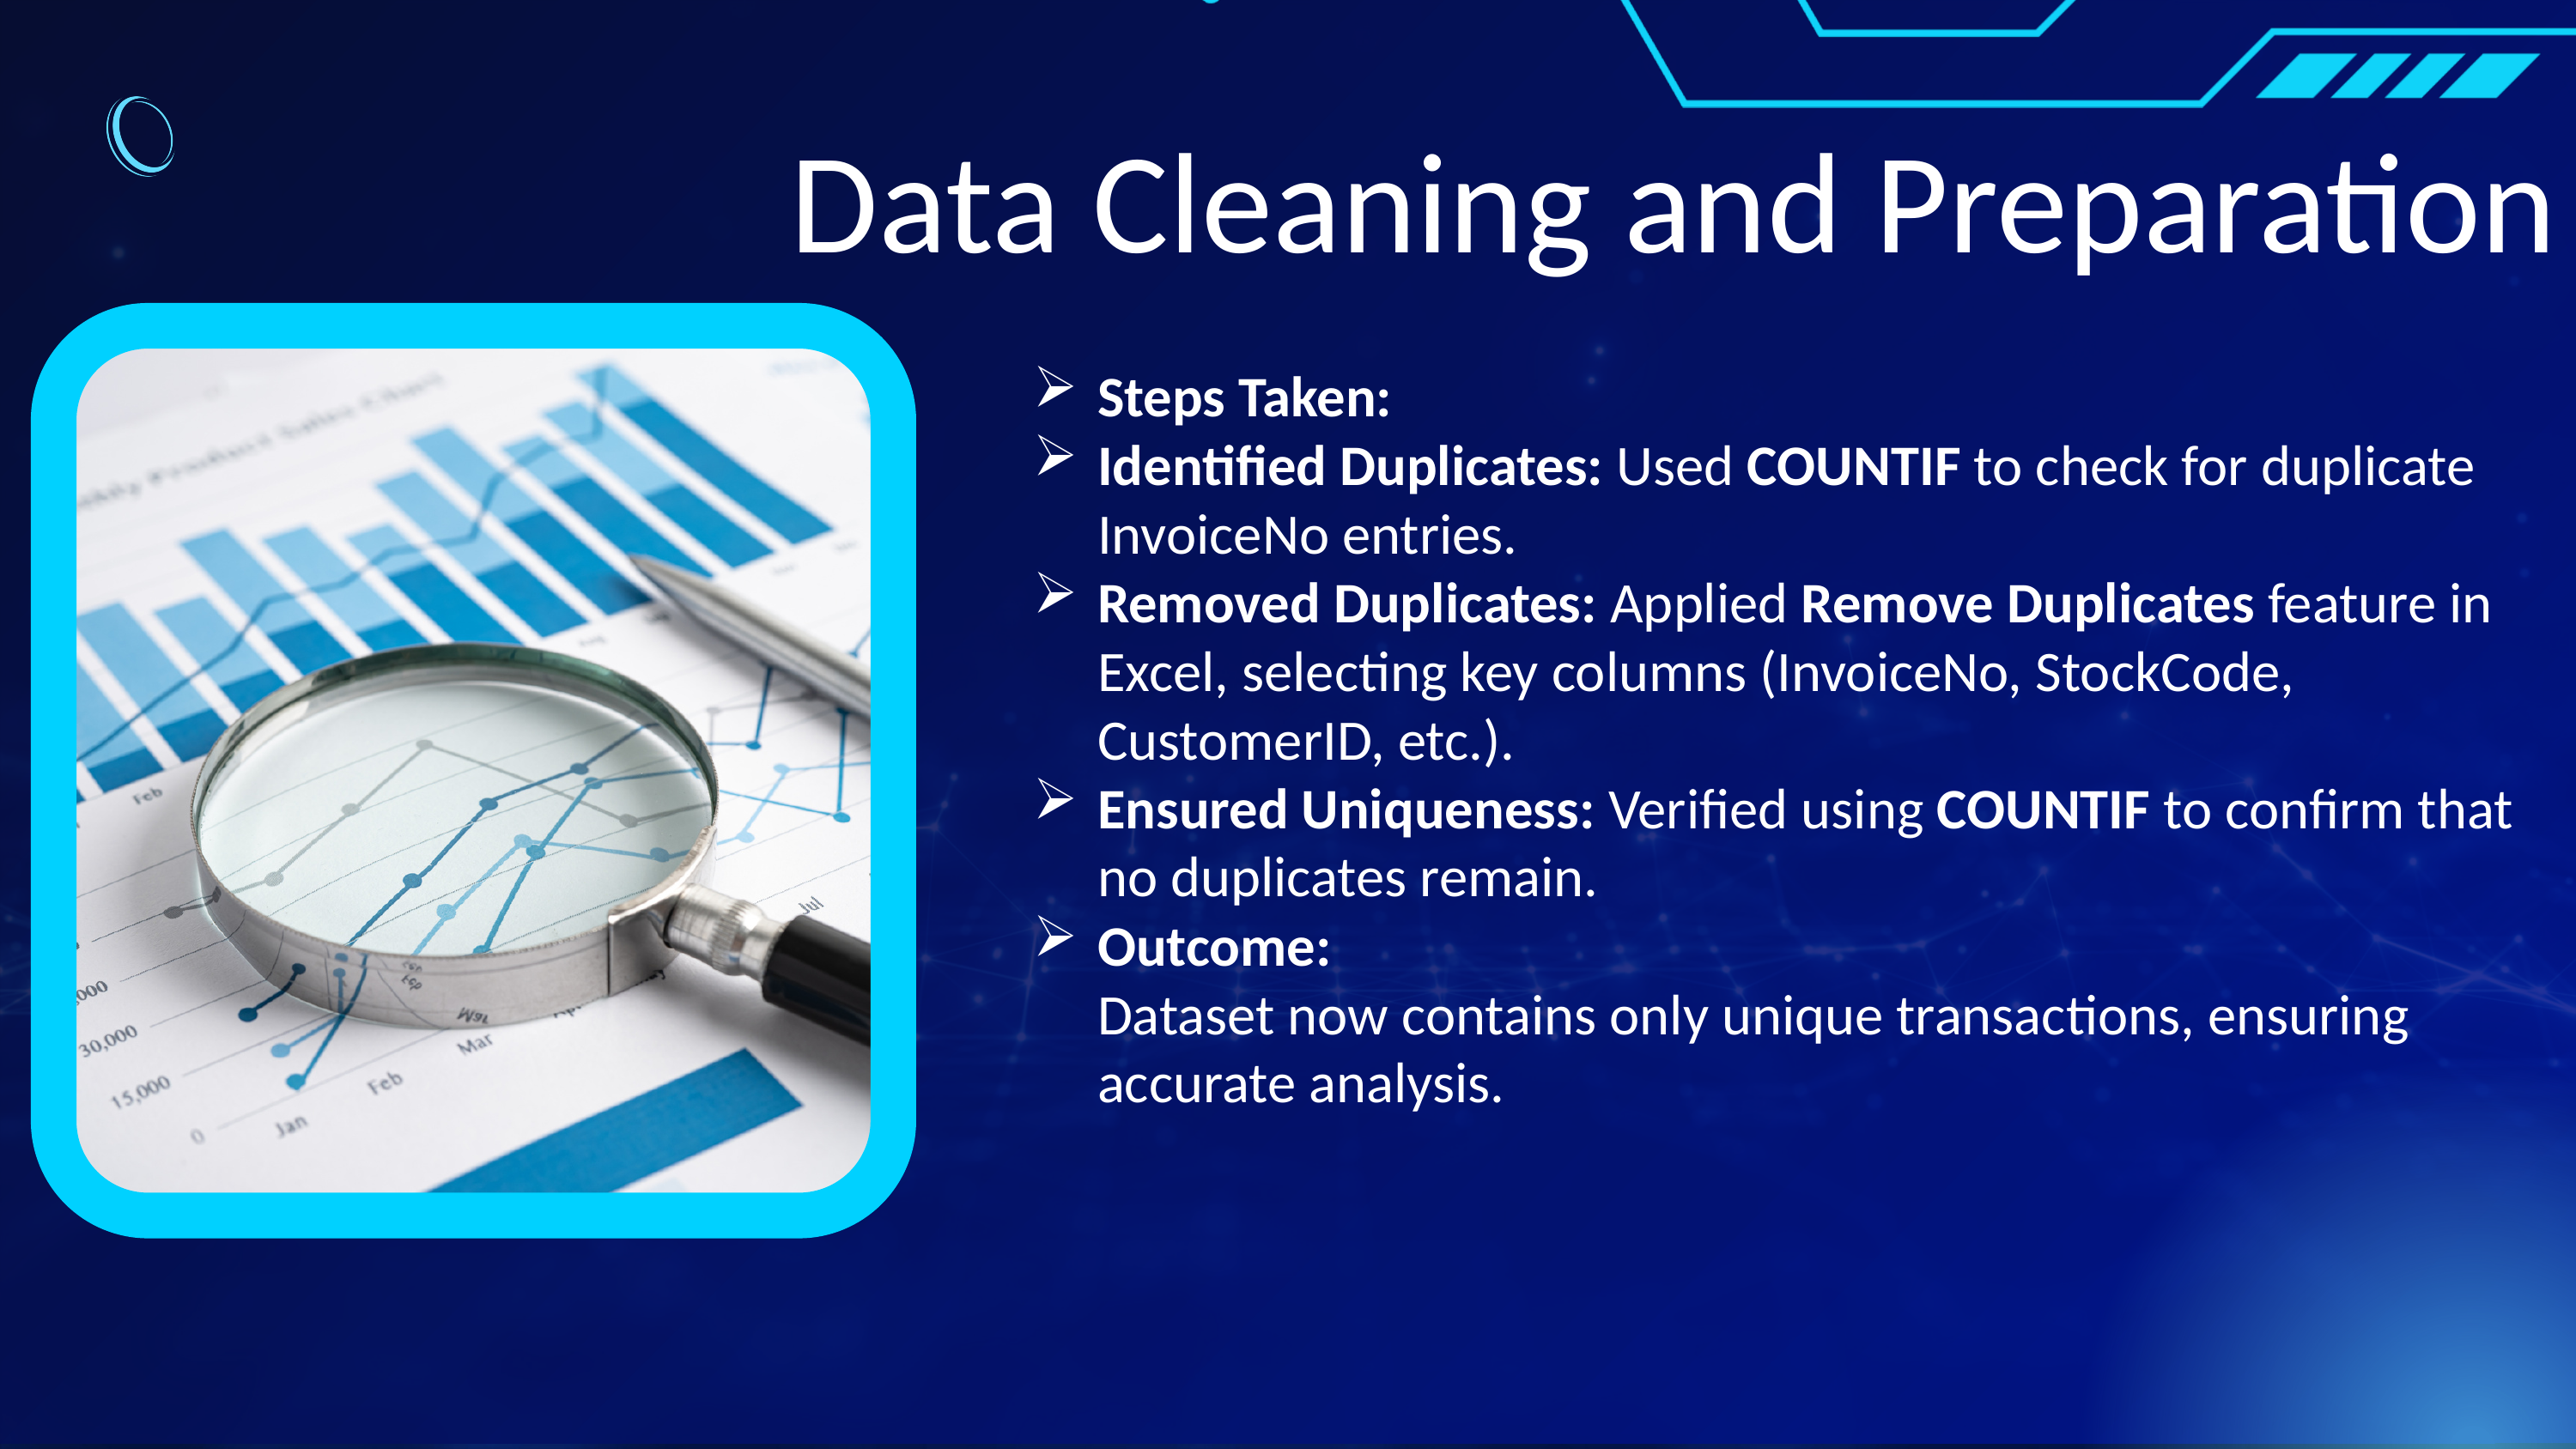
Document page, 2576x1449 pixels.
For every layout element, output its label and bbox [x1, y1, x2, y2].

text_box [53, 325, 894, 1216]
text_box [0, 0, 2576, 1449]
